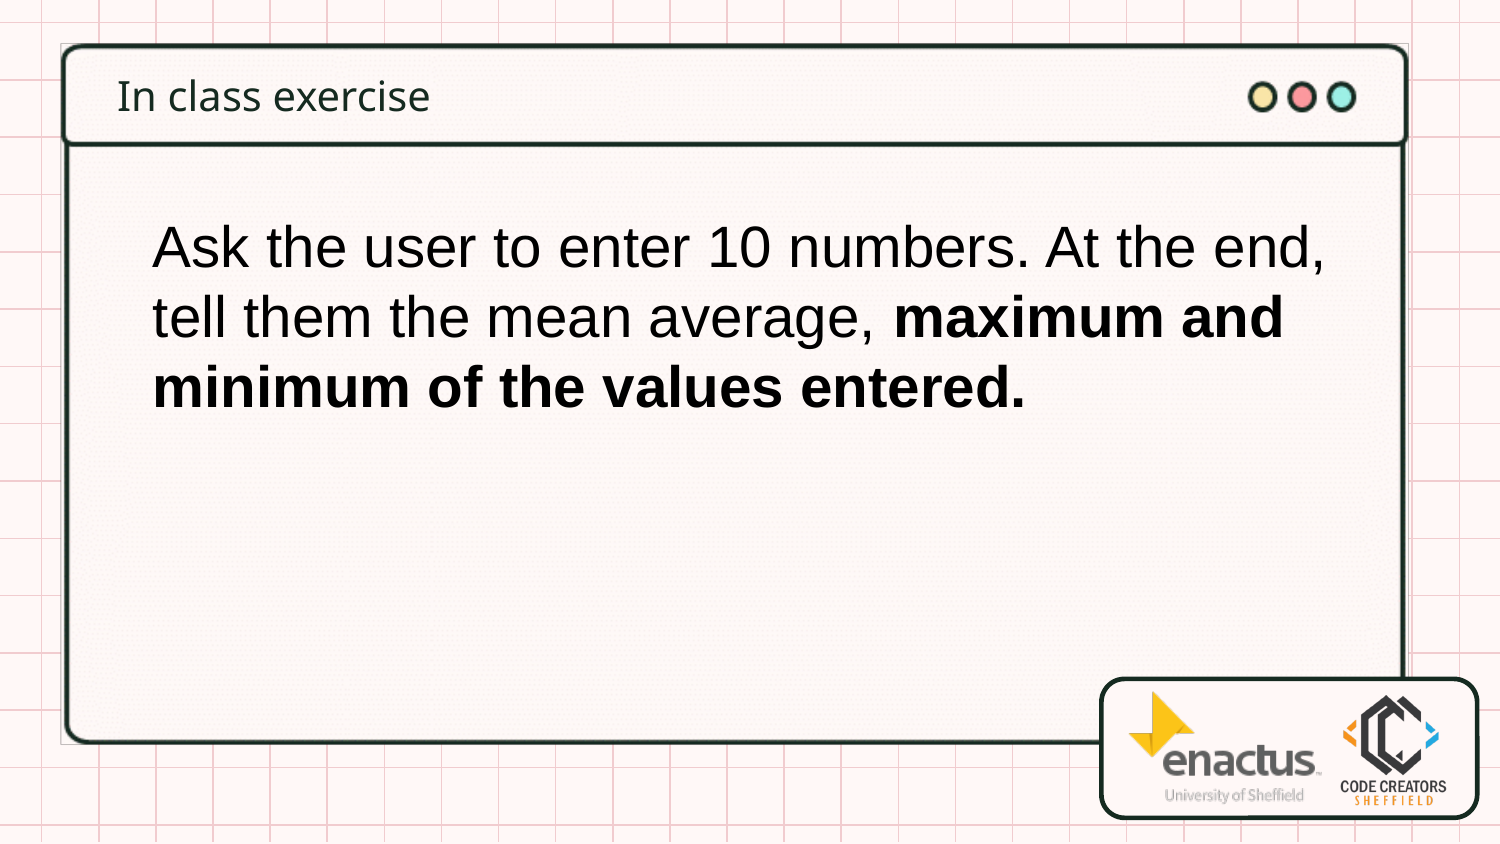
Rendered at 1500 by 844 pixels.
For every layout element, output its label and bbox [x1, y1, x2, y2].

text_box [1101, 678, 1478, 819]
picture [55, 38, 1414, 749]
